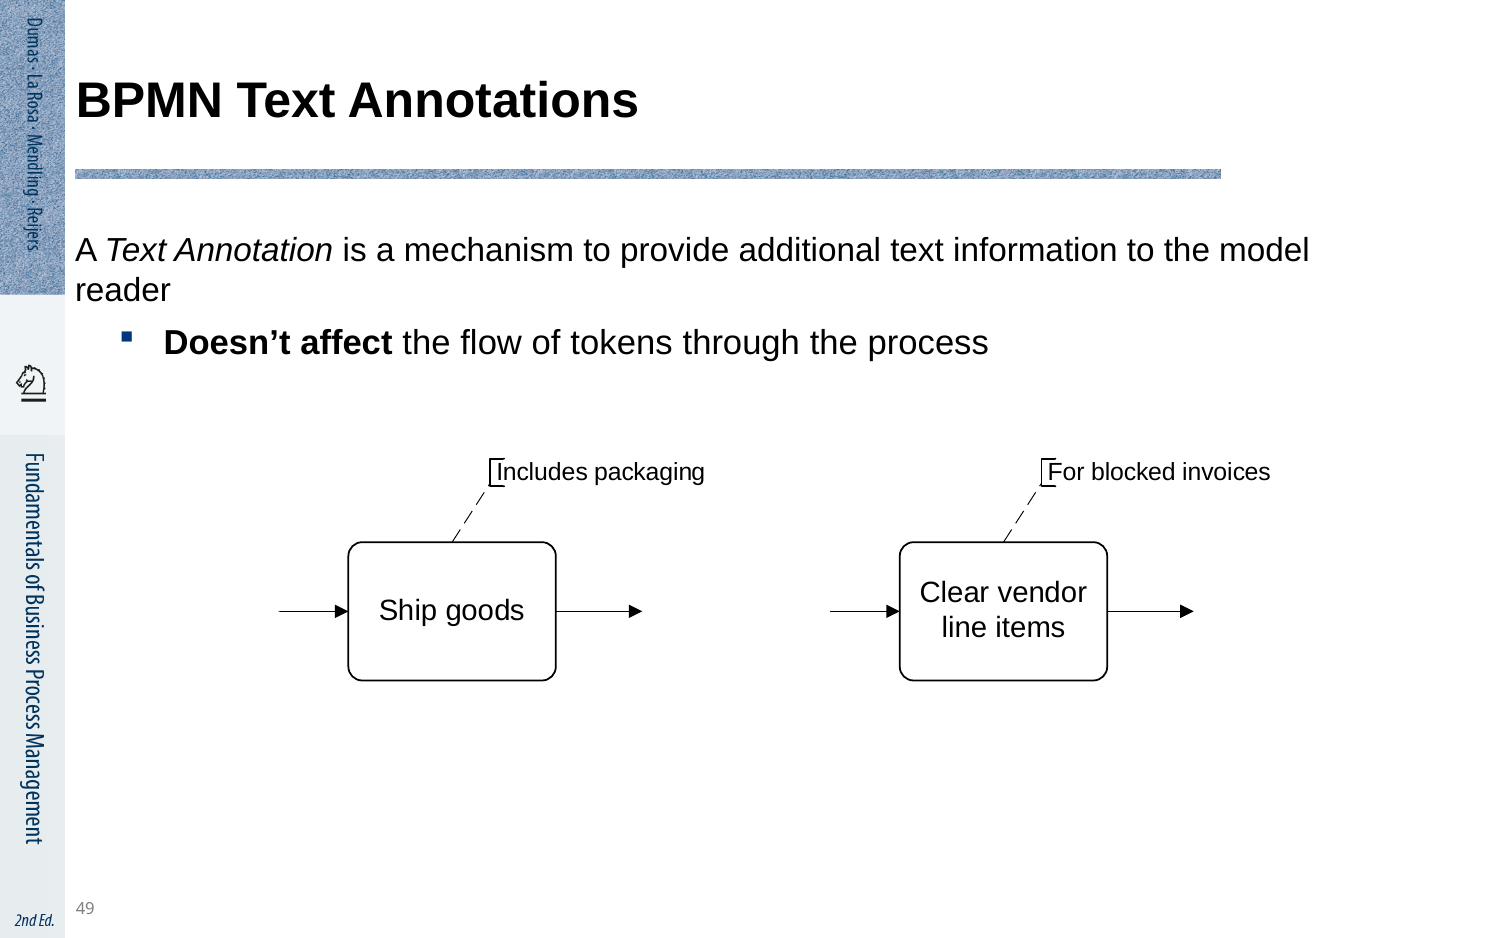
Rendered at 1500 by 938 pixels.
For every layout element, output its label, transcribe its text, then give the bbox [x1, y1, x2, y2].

picture [0, 0, 65, 938]
list A Text Annotation is a mechanism to provide additional text information to the model reader Doesn’t affect the flow of tokens through the process [75, 220, 1349, 854]
picture [75, 169, 1221, 179]
title BPMN Text Annotations [75, 22, 1198, 172]
slide_number 49 [75, 887, 223, 931]
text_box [261, 450, 762, 684]
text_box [812, 450, 1314, 684]
